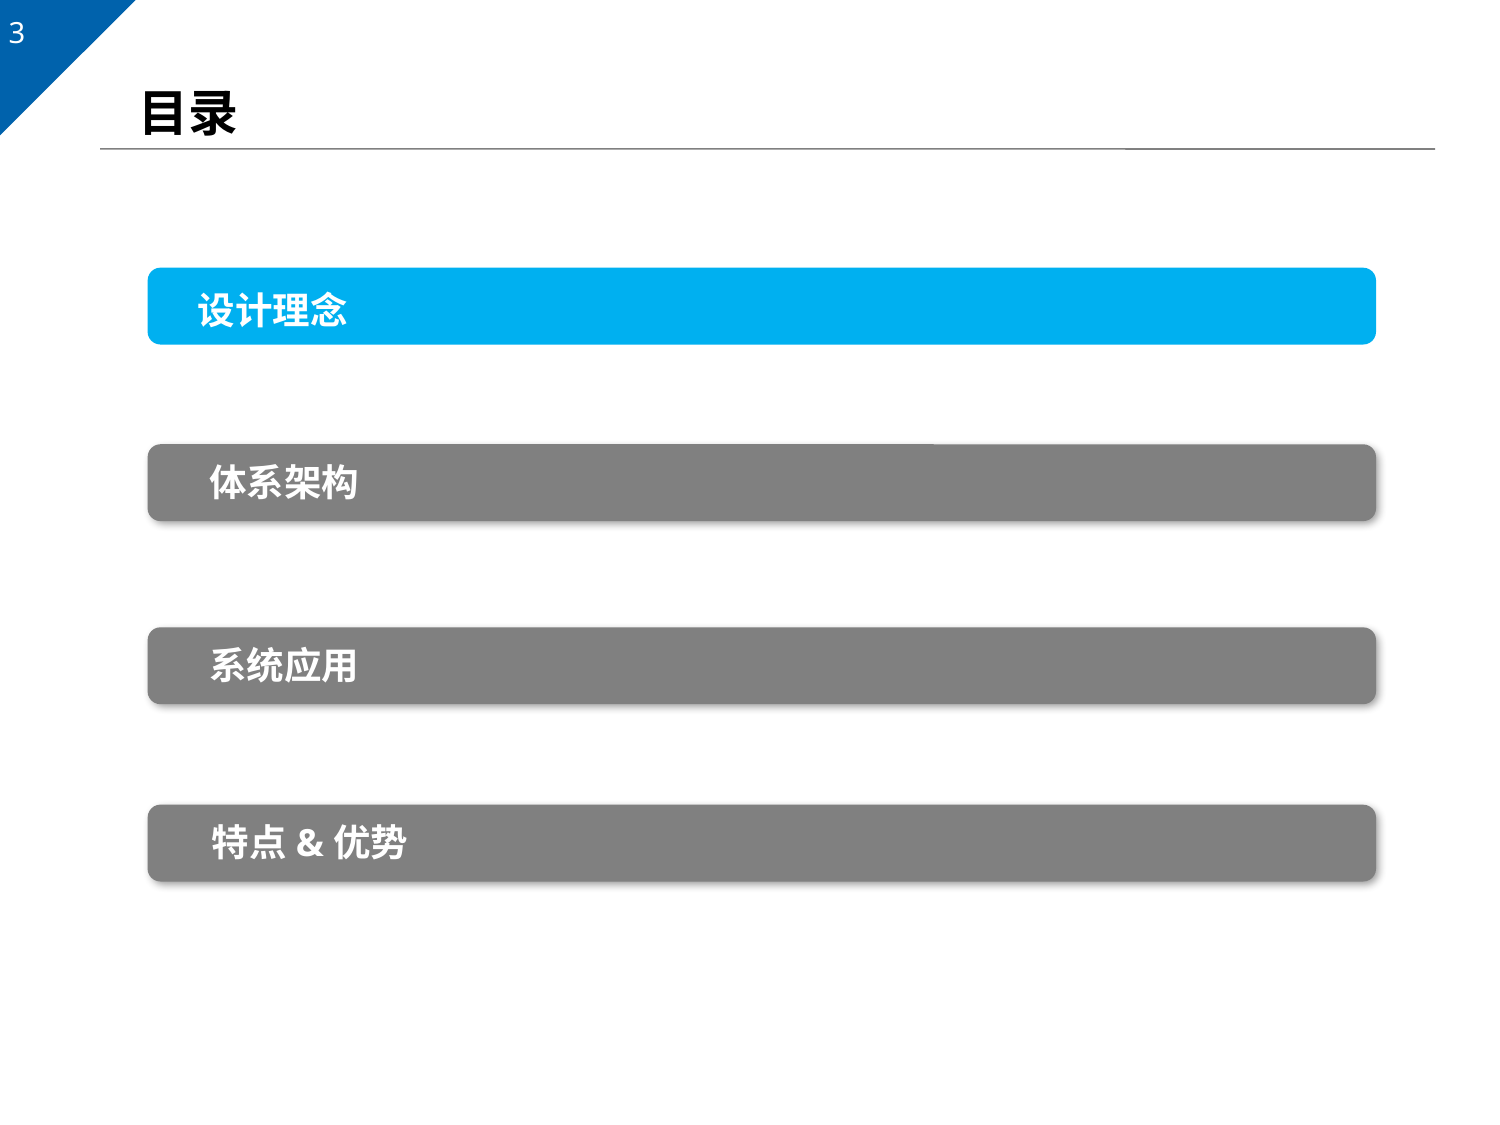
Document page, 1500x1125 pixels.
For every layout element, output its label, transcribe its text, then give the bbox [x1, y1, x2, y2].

text_box [145, 442, 1379, 524]
text_box 体系架构 [194, 451, 632, 512]
text_box [145, 802, 1379, 884]
text_box [145, 265, 1379, 347]
text_box 设计理念 [183, 279, 668, 339]
text_box [145, 625, 1379, 707]
text_box 系统应用 [194, 634, 632, 695]
text_box 特点&优势 [197, 811, 739, 871]
title 目录 [123, 9, 293, 213]
